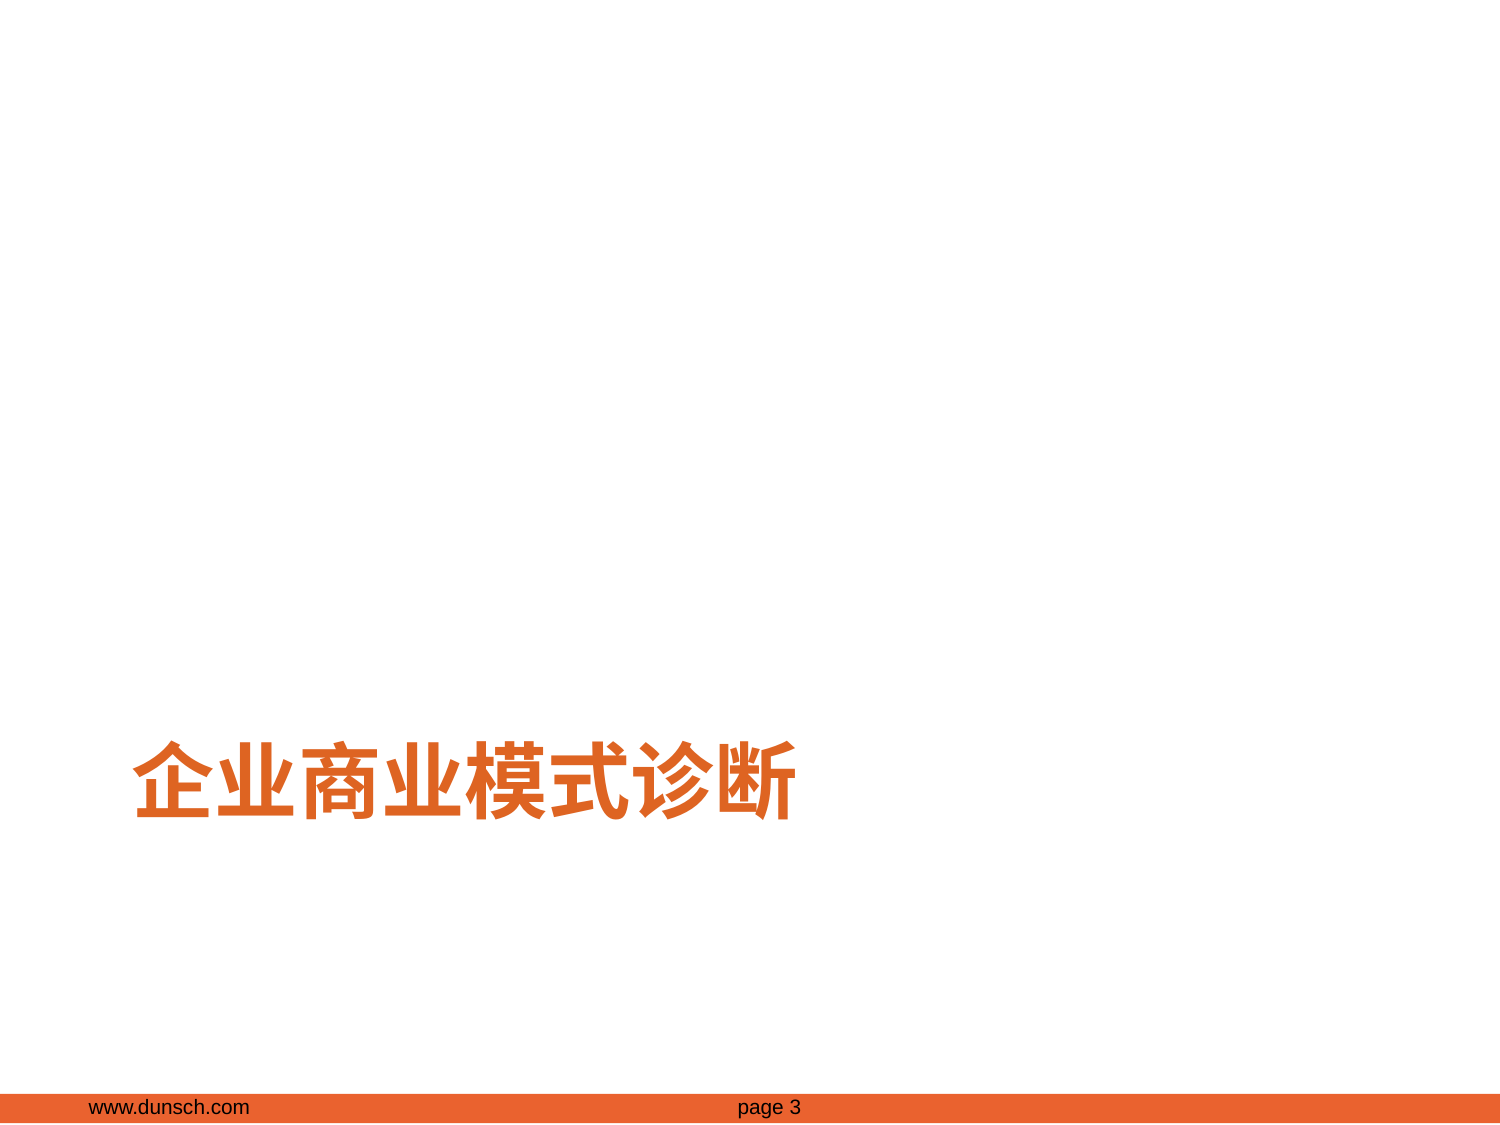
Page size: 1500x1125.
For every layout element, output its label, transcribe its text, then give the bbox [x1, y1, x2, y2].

title 企业商业模式诊断 [118, 722, 1394, 947]
